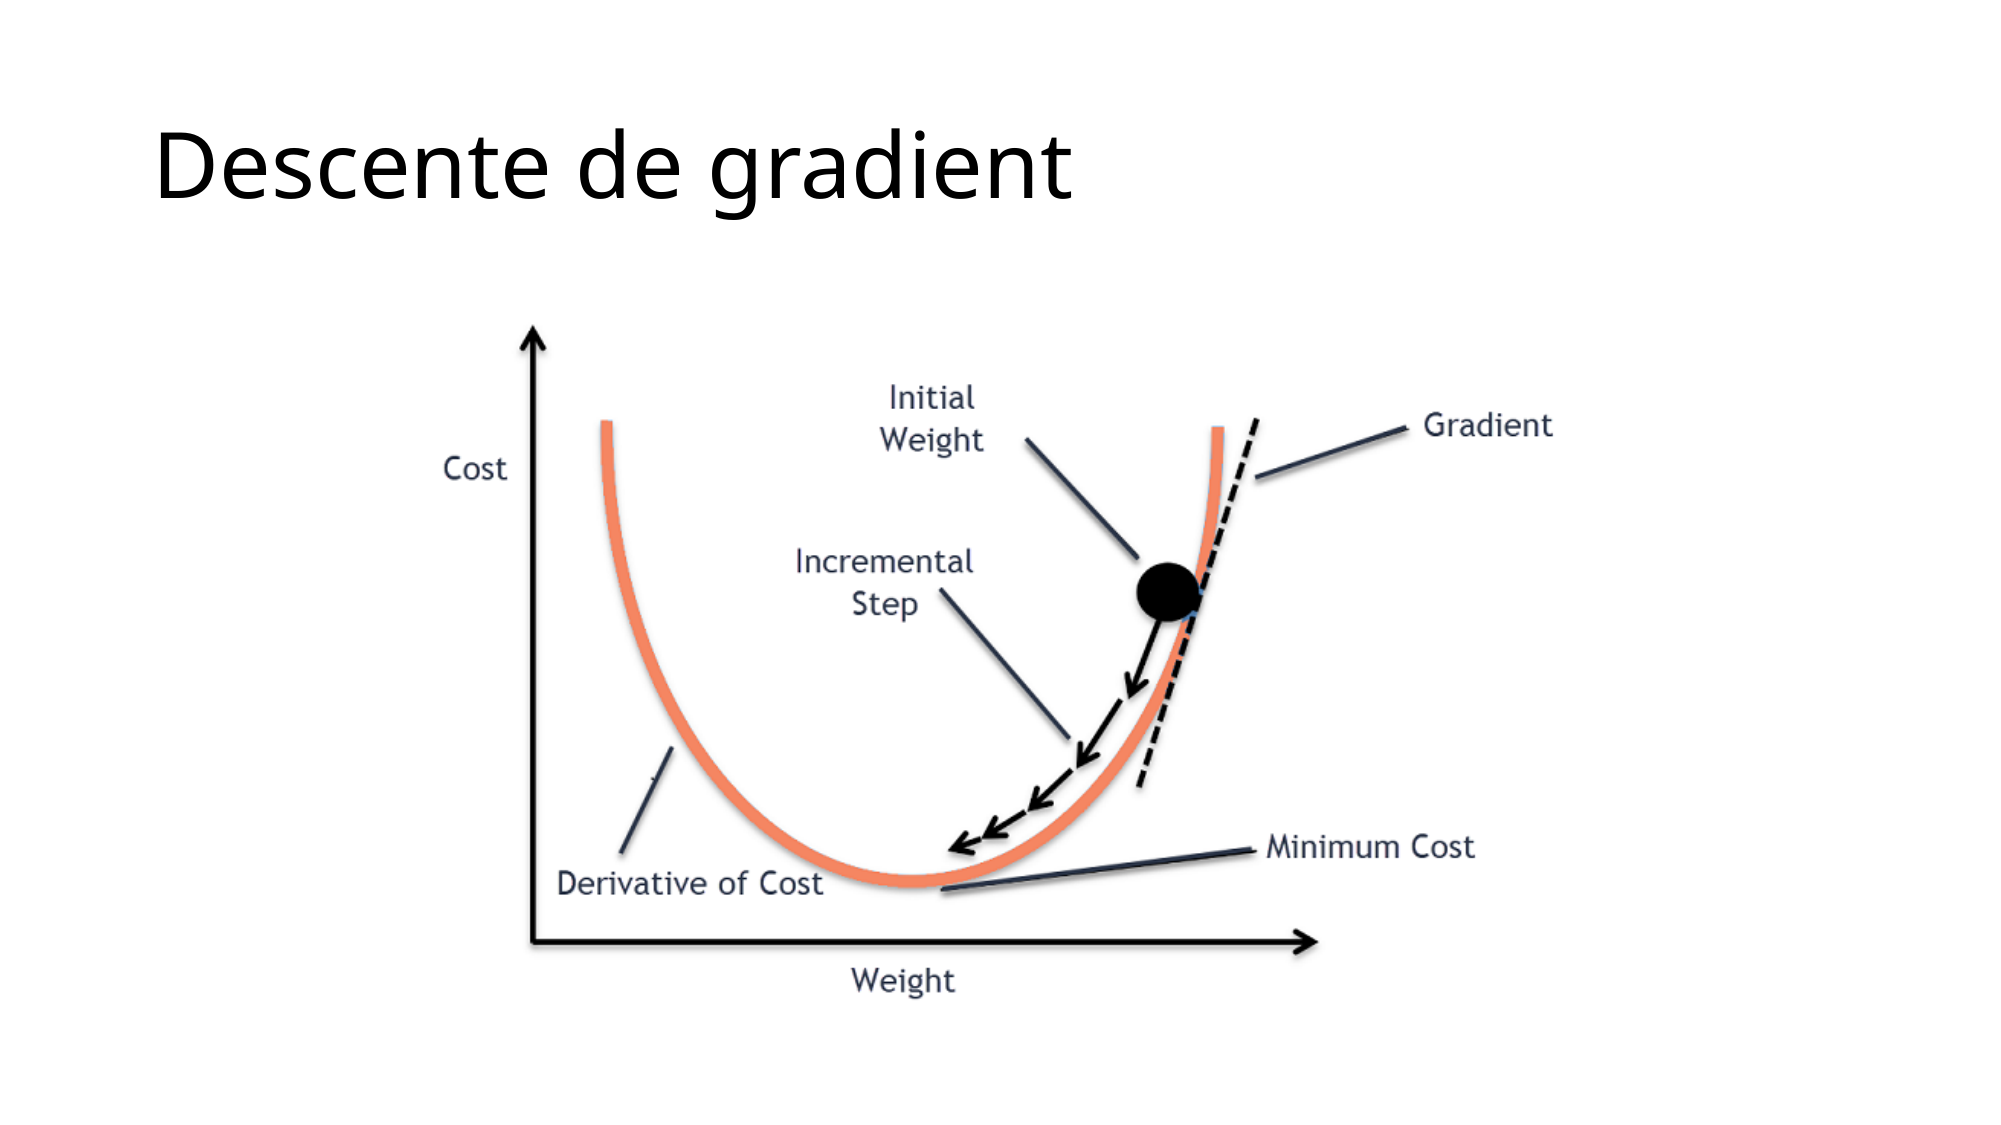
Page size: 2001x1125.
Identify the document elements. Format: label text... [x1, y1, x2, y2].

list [424, 298, 1576, 1014]
title Descente de gradient [137, 59, 1863, 278]
